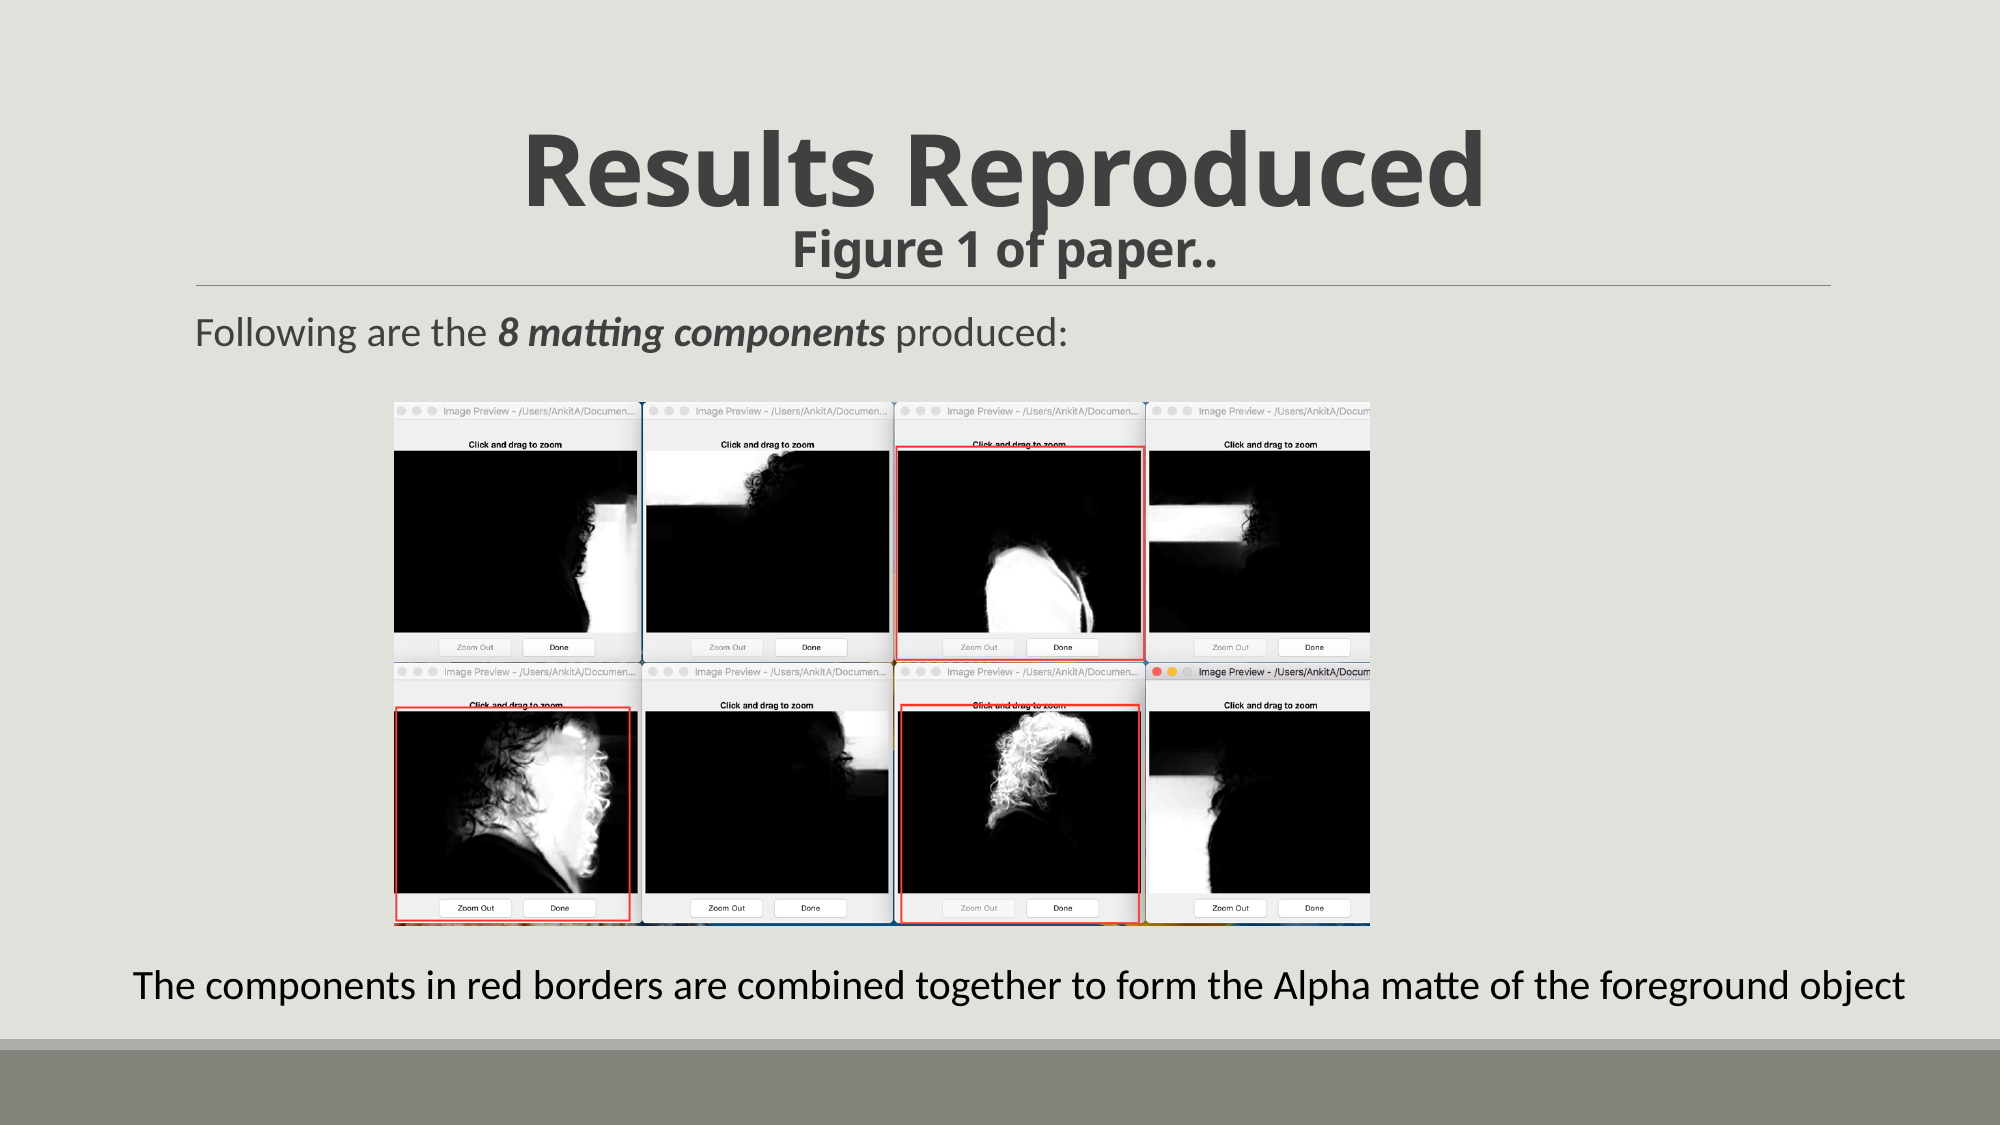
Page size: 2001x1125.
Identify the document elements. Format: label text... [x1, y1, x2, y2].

picture [394, 401, 1371, 927]
list Following are the 8 matting components produced: [180, 302, 1830, 950]
title Results Reproduced Figure 1 of paper.. [180, 47, 1830, 285]
text_box The components in red borders are combined together to form the Alpha matte of the foreground object [118, 950, 1923, 1016]
